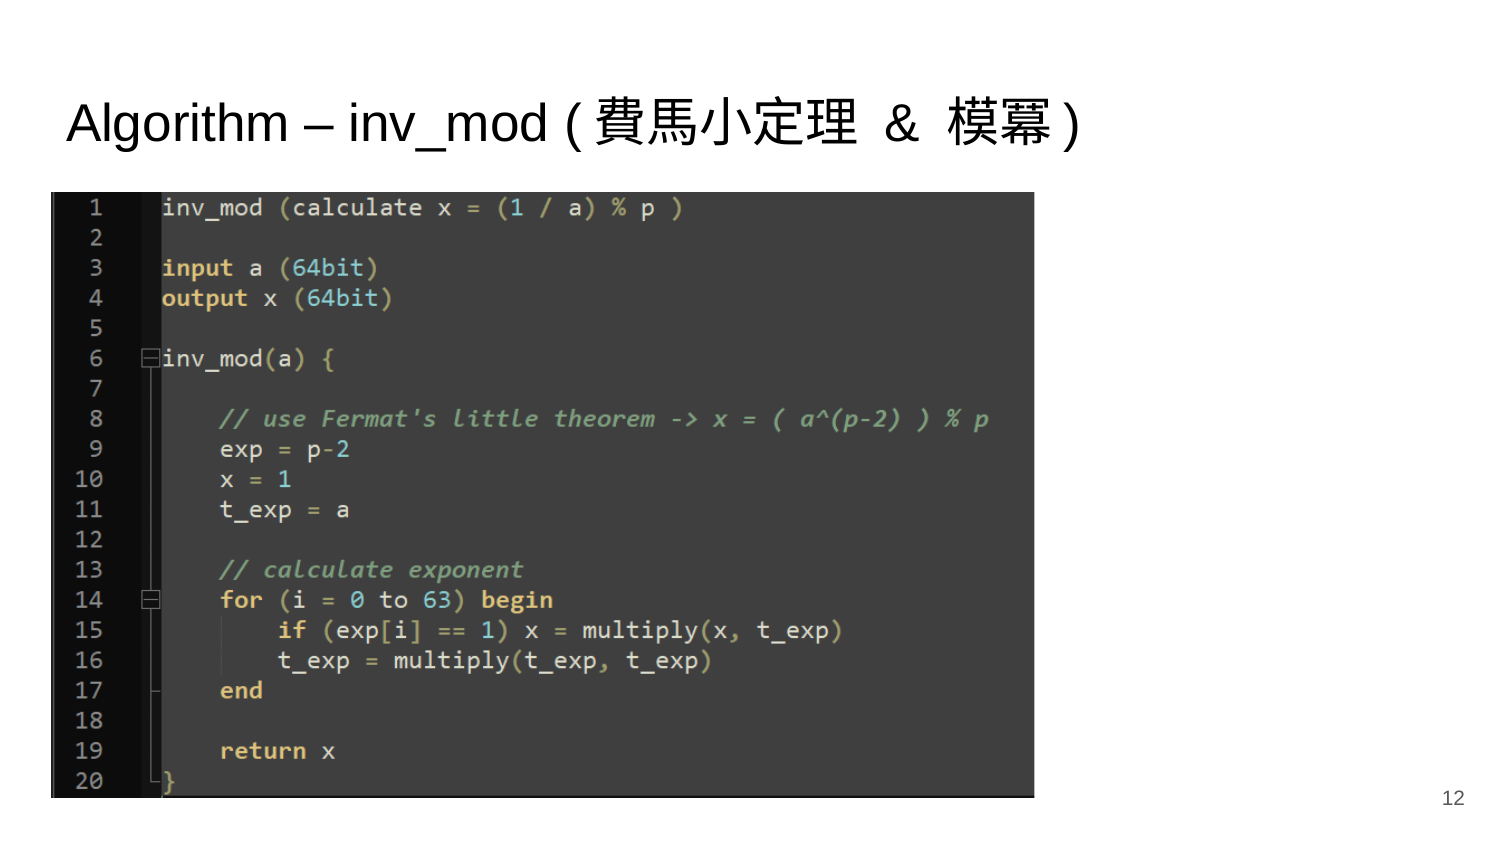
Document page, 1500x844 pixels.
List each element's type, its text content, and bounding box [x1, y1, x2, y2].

slide_number 12 [1389, 764, 1480, 830]
title Algorithm – inv_mod (費馬小定理 & 模冪) [51, 72, 1449, 167]
picture [50, 192, 1035, 798]
